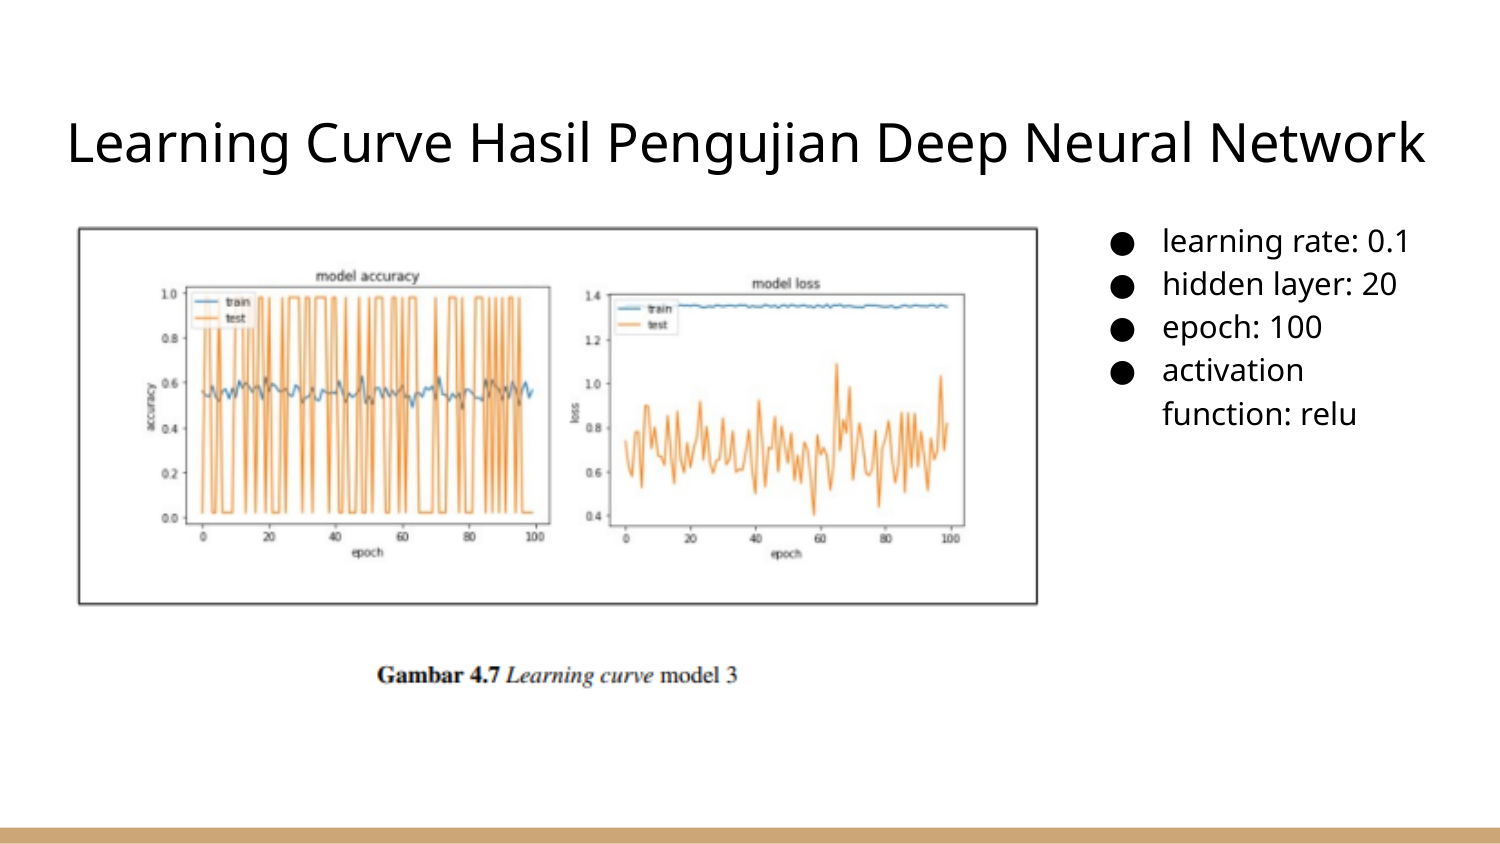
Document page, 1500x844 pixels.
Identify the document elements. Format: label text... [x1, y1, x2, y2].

title Learning Curve Hasil Pengujian Deep Neural Network [51, 51, 1449, 189]
picture [65, 216, 1051, 694]
list learning rate: 0.1 hidden layer: 20 epoch: 100 activation function: relu [1072, 200, 1449, 752]
